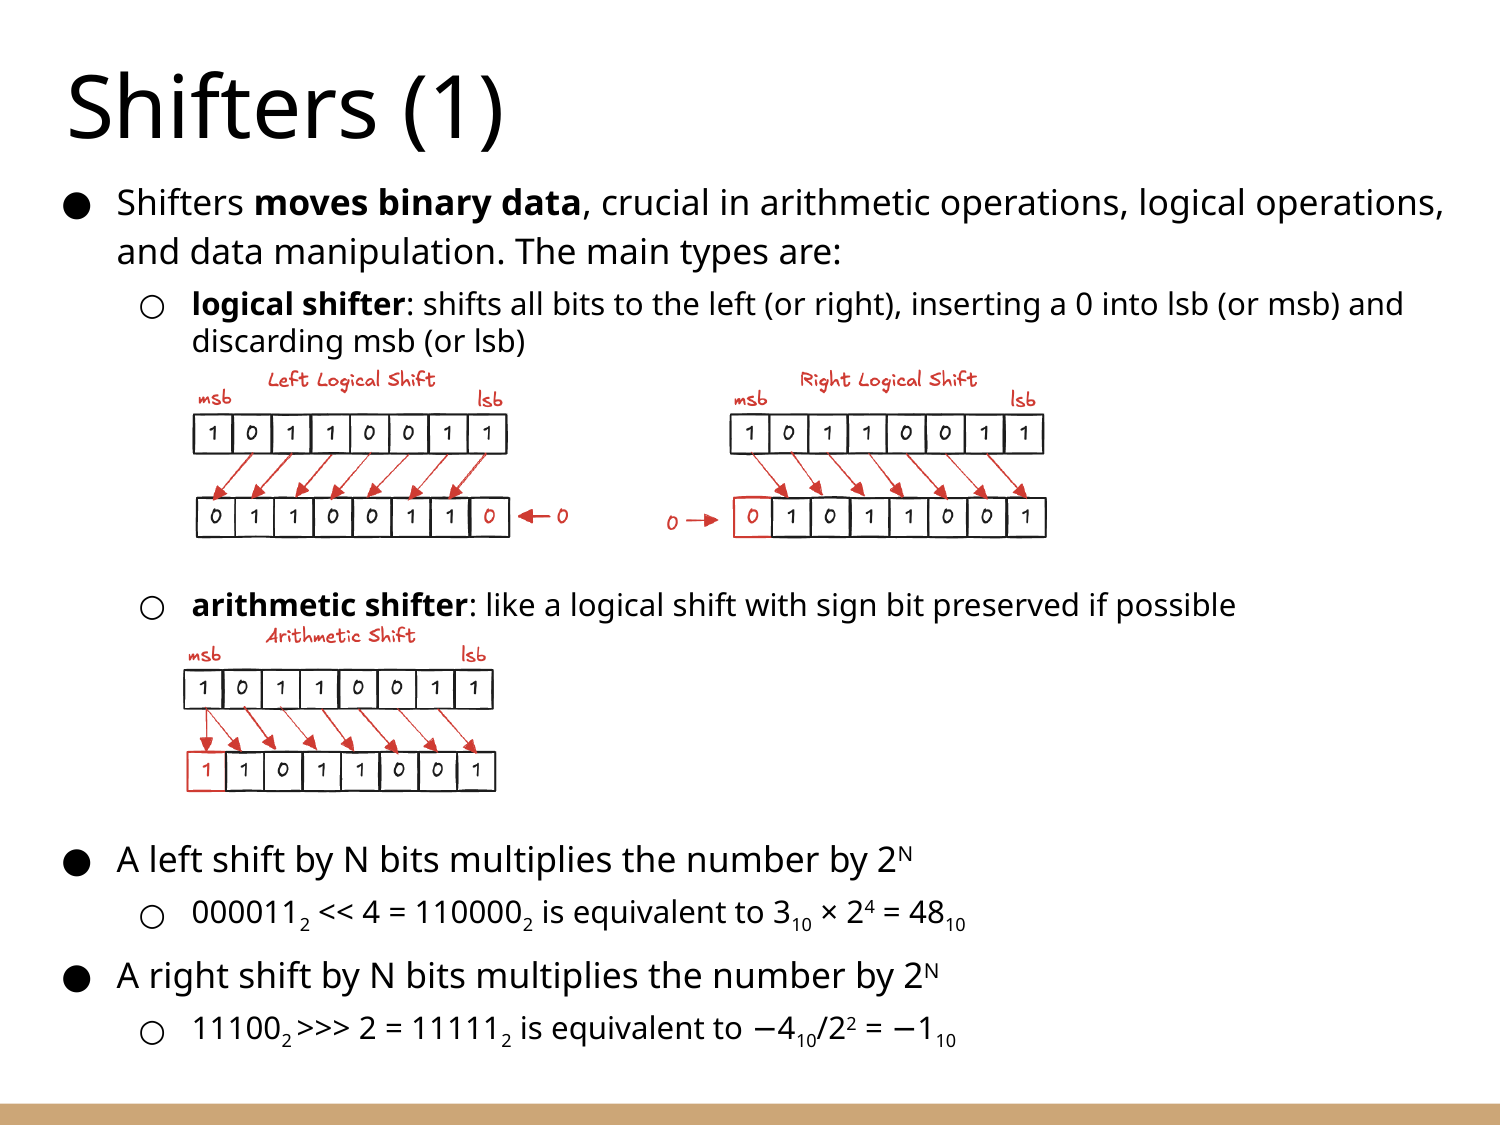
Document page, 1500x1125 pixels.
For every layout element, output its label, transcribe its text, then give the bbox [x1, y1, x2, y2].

picture [179, 619, 505, 802]
list Shifters moves binary data, crucial in arithmetic operations, logical operations, and data manipulation. The main types are: logical shifter: shifts all bits to the left (or right), inserting a 0 into lsb (or msb) and discarding msb (or lsb) arithmetic shifter: like a logical shift with sign bit preserved if possible A left shift by N bits multiplies the number by 2N 0000112 << 4 = 1100002 is equivalent to 310 × 24 = 4810 A right shift by N bits multiplies the number by 2N 111002 >>> 2 = 111112 is equivalent to −410/22 = −110 [26, 158, 1474, 1056]
picture [179, 364, 1055, 548]
title Shifters (1) [51, 69, 1449, 158]
